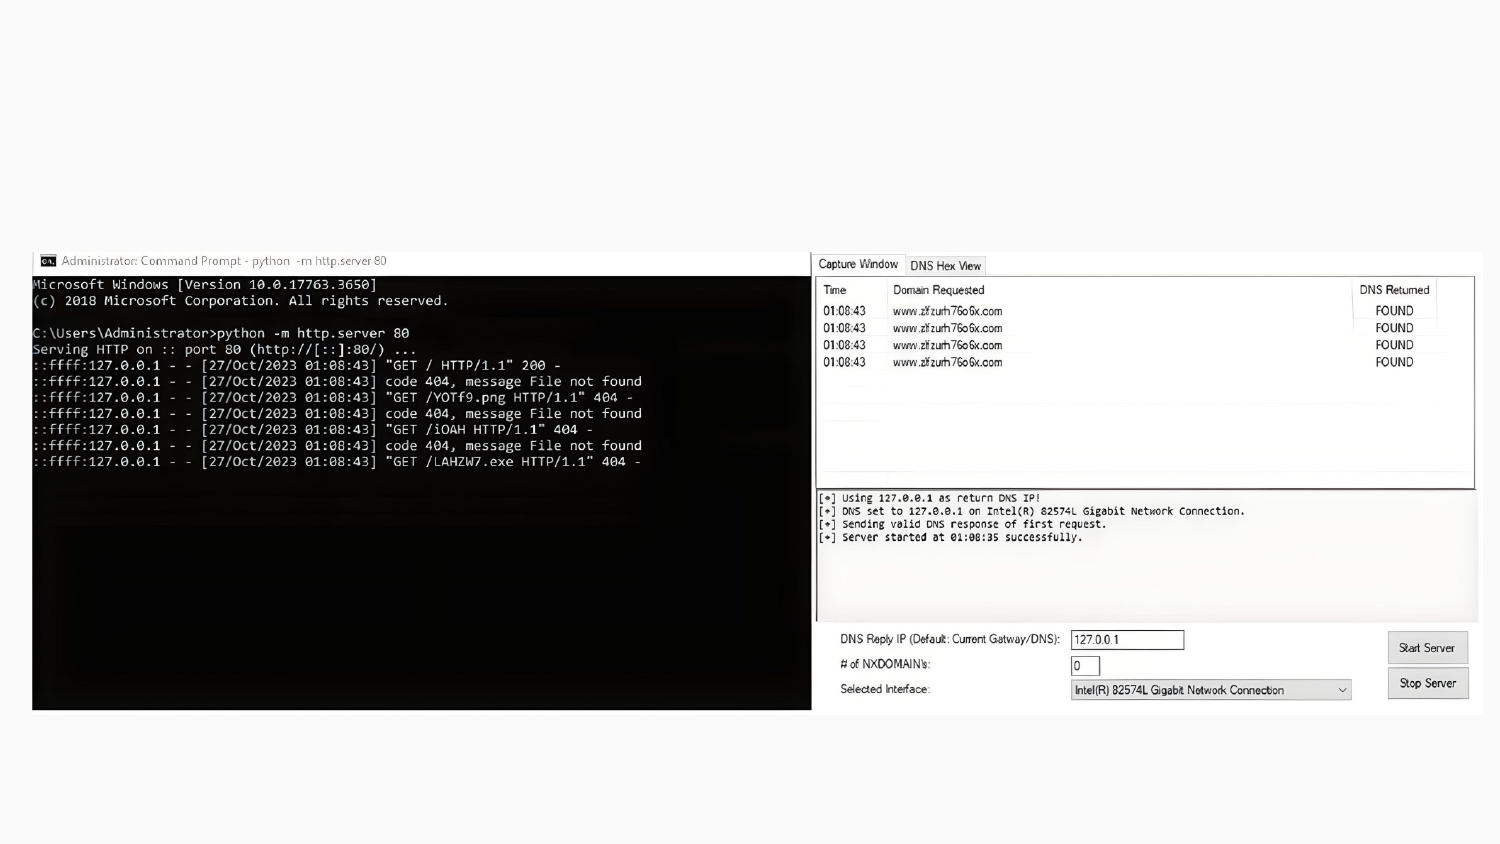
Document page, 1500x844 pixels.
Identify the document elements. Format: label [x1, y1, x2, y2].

picture [32, 252, 1483, 715]
